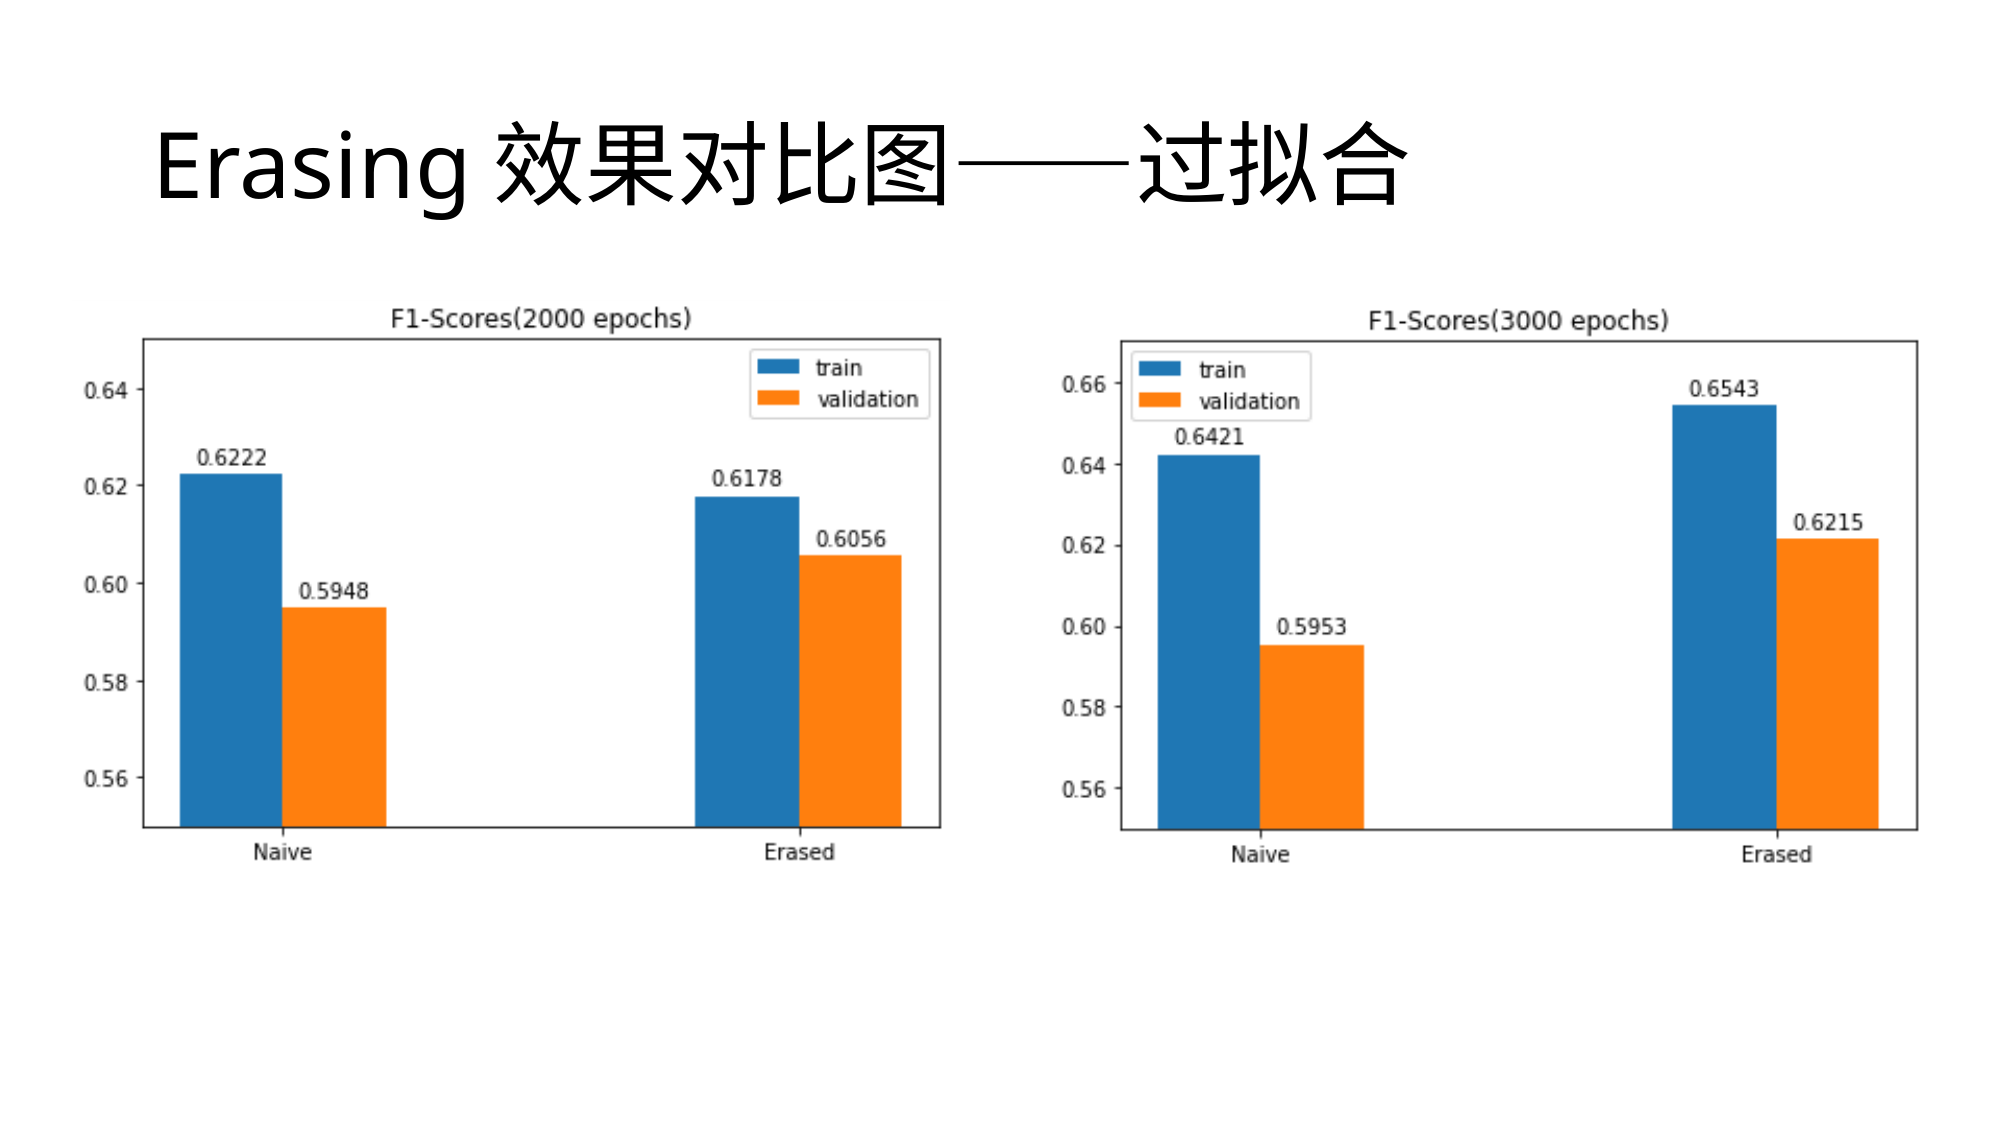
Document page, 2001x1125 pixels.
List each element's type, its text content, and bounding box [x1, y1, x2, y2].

title Erasing效果对比图——过拟合 [137, 59, 1863, 278]
picture [1049, 299, 1925, 869]
picture [72, 299, 950, 875]
